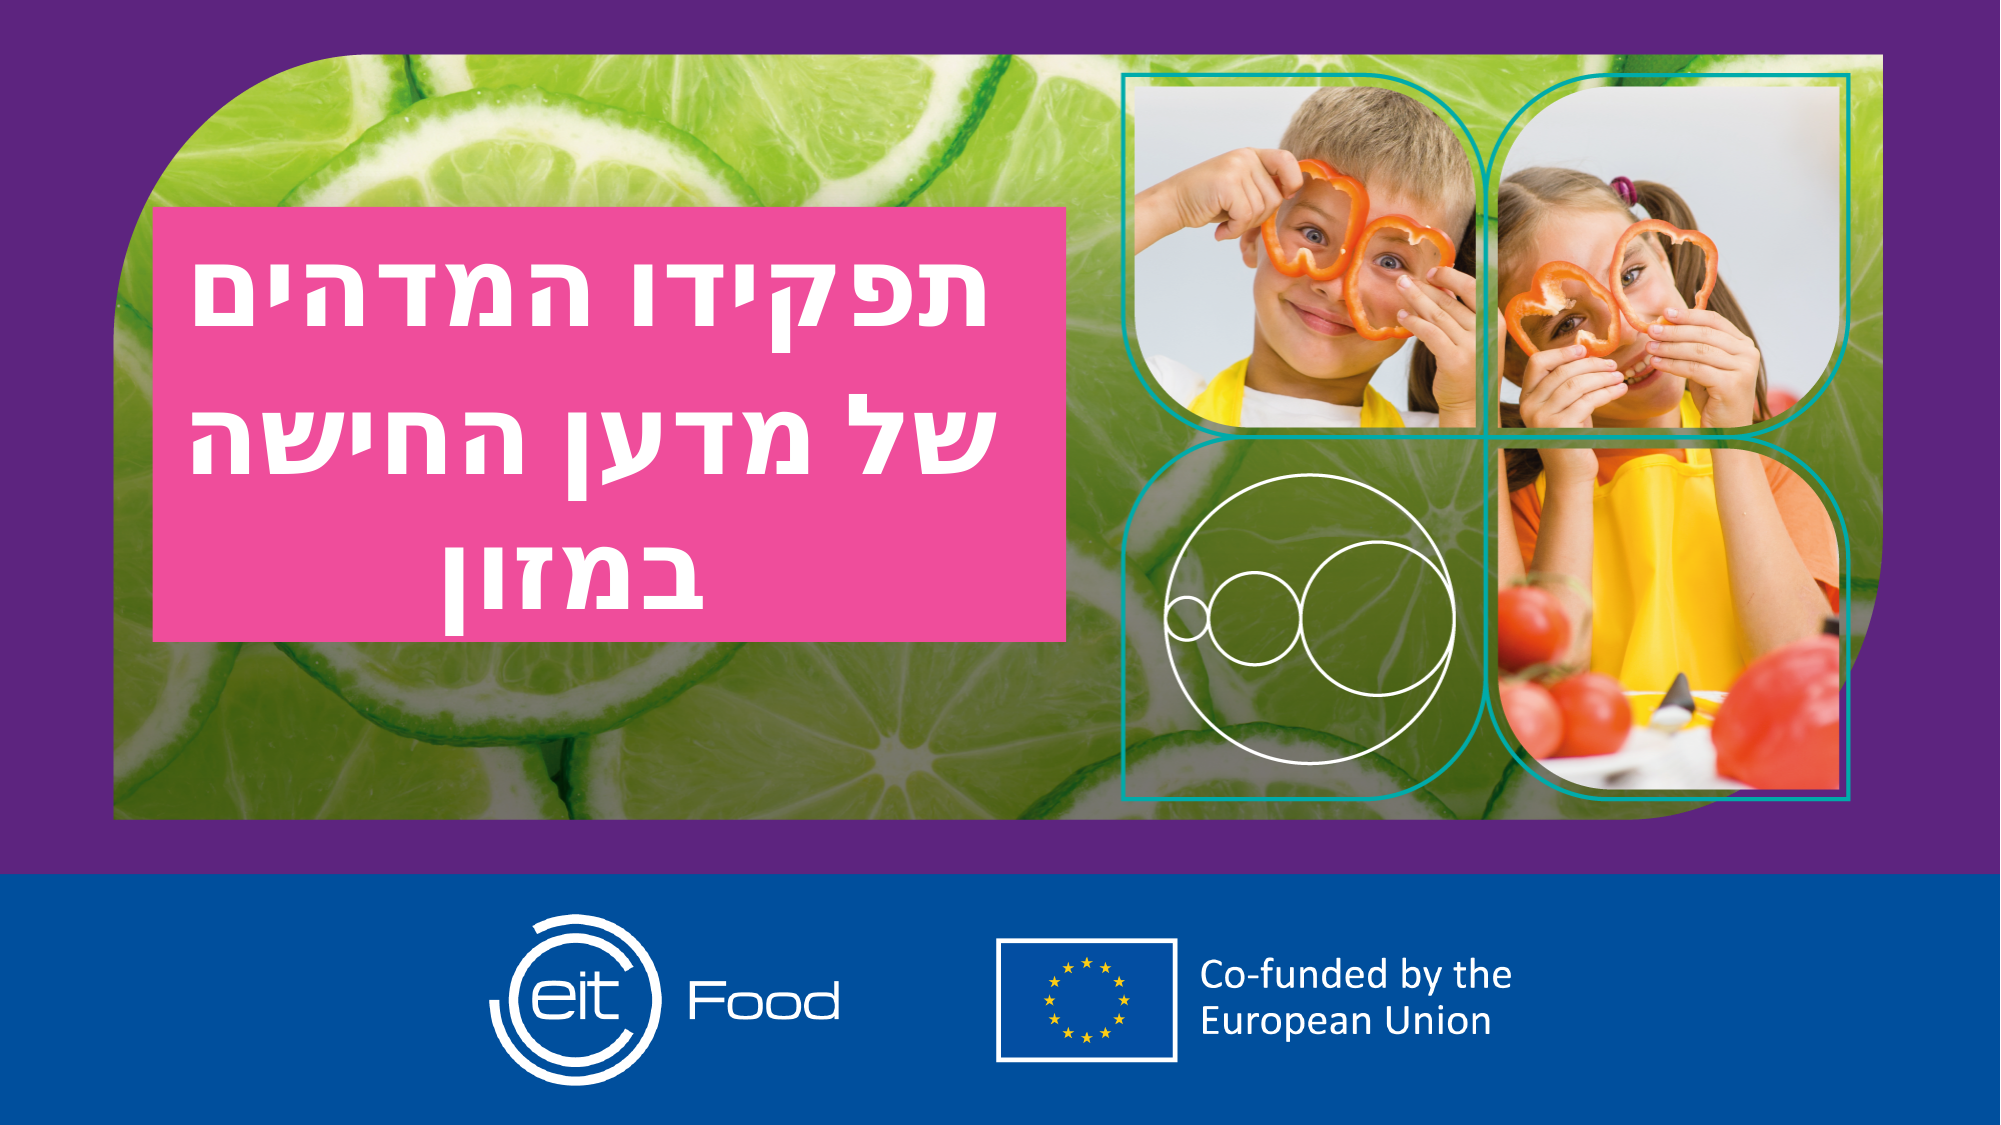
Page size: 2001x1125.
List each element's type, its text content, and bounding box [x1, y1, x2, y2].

picture [489, 914, 1511, 1086]
list תפקידו המדהים של מדען החישה במזון [152, 206, 1067, 642]
picture [113, 53, 1887, 821]
